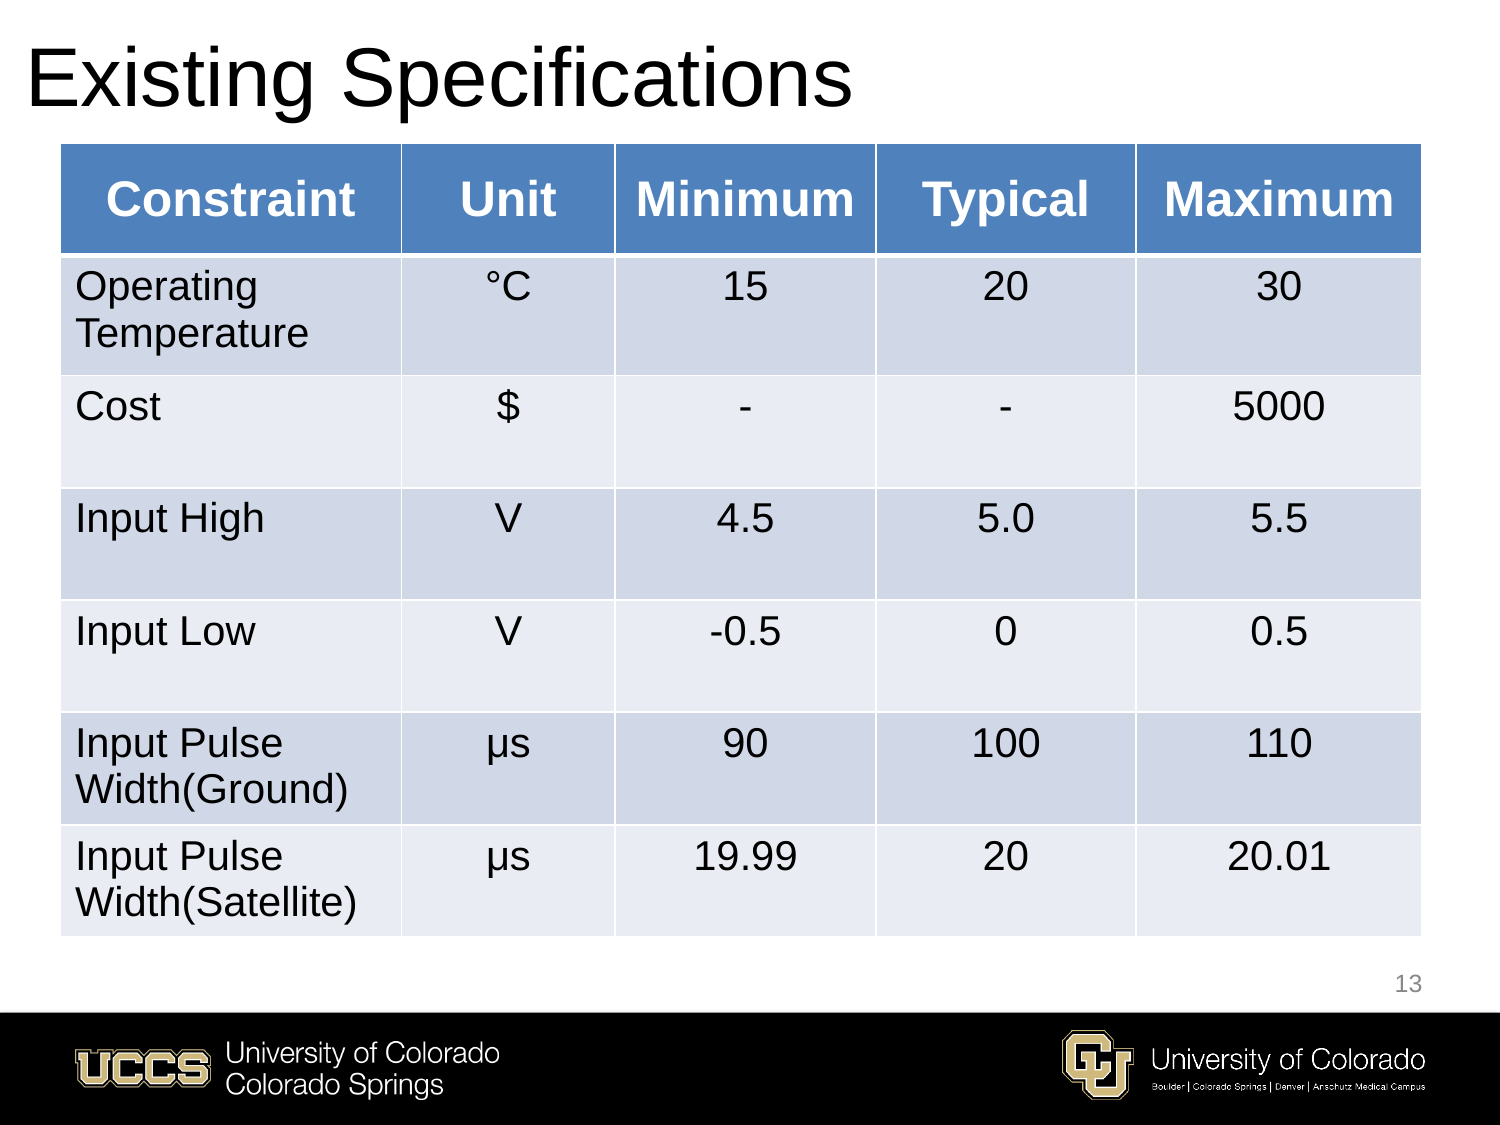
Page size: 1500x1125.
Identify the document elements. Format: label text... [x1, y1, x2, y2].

table_cell Operating Temperature [61, 258, 401, 375]
table_cell 30 [1137, 258, 1421, 375]
table_cell -0.5 [616, 601, 875, 711]
table_cell - [877, 376, 1135, 487]
table_header Constraint [61, 144, 401, 253]
table_cell 20 [877, 826, 1135, 936]
table_header Maximum [1137, 144, 1421, 253]
table_cell 0.5 [1137, 601, 1421, 711]
table_cell μs [402, 713, 614, 824]
table_cell 5.0 [877, 489, 1135, 599]
table_cell 4.5 [616, 489, 875, 599]
table_cell Input Pulse Width(Ground) [61, 713, 401, 824]
table_cell Input Low [61, 601, 401, 711]
table_cell 5.5 [1137, 489, 1421, 599]
title Existing Specifications [10, 0, 1392, 148]
table_cell 20 [877, 258, 1135, 375]
table_cell °C [402, 258, 614, 375]
table_cell Cost [61, 376, 401, 487]
picture [1062, 1030, 1425, 1100]
table_cell 0 [877, 601, 1135, 711]
table_cell 100 [877, 713, 1135, 824]
table_cell 20.01 [1137, 826, 1421, 936]
table_cell 5000 [1137, 376, 1421, 487]
table_cell μs [402, 826, 614, 936]
table_cell 110 [1137, 713, 1421, 824]
table_cell 19.99 [616, 826, 875, 936]
table_cell 90 [616, 713, 875, 824]
table_header Unit [402, 144, 614, 253]
table_cell $ [402, 376, 614, 487]
table_header Minimum [616, 144, 875, 253]
table_cell Input High [61, 489, 401, 599]
table_cell - [616, 376, 875, 487]
picture [75, 1041, 499, 1100]
table_cell 15 [616, 258, 875, 375]
table_cell V [402, 489, 614, 599]
table_header Typical [877, 144, 1135, 253]
table_cell Input Pulse Width(Satellite) [61, 826, 401, 936]
slide_number 13 [1087, 952, 1438, 1013]
table_cell V [402, 601, 614, 711]
